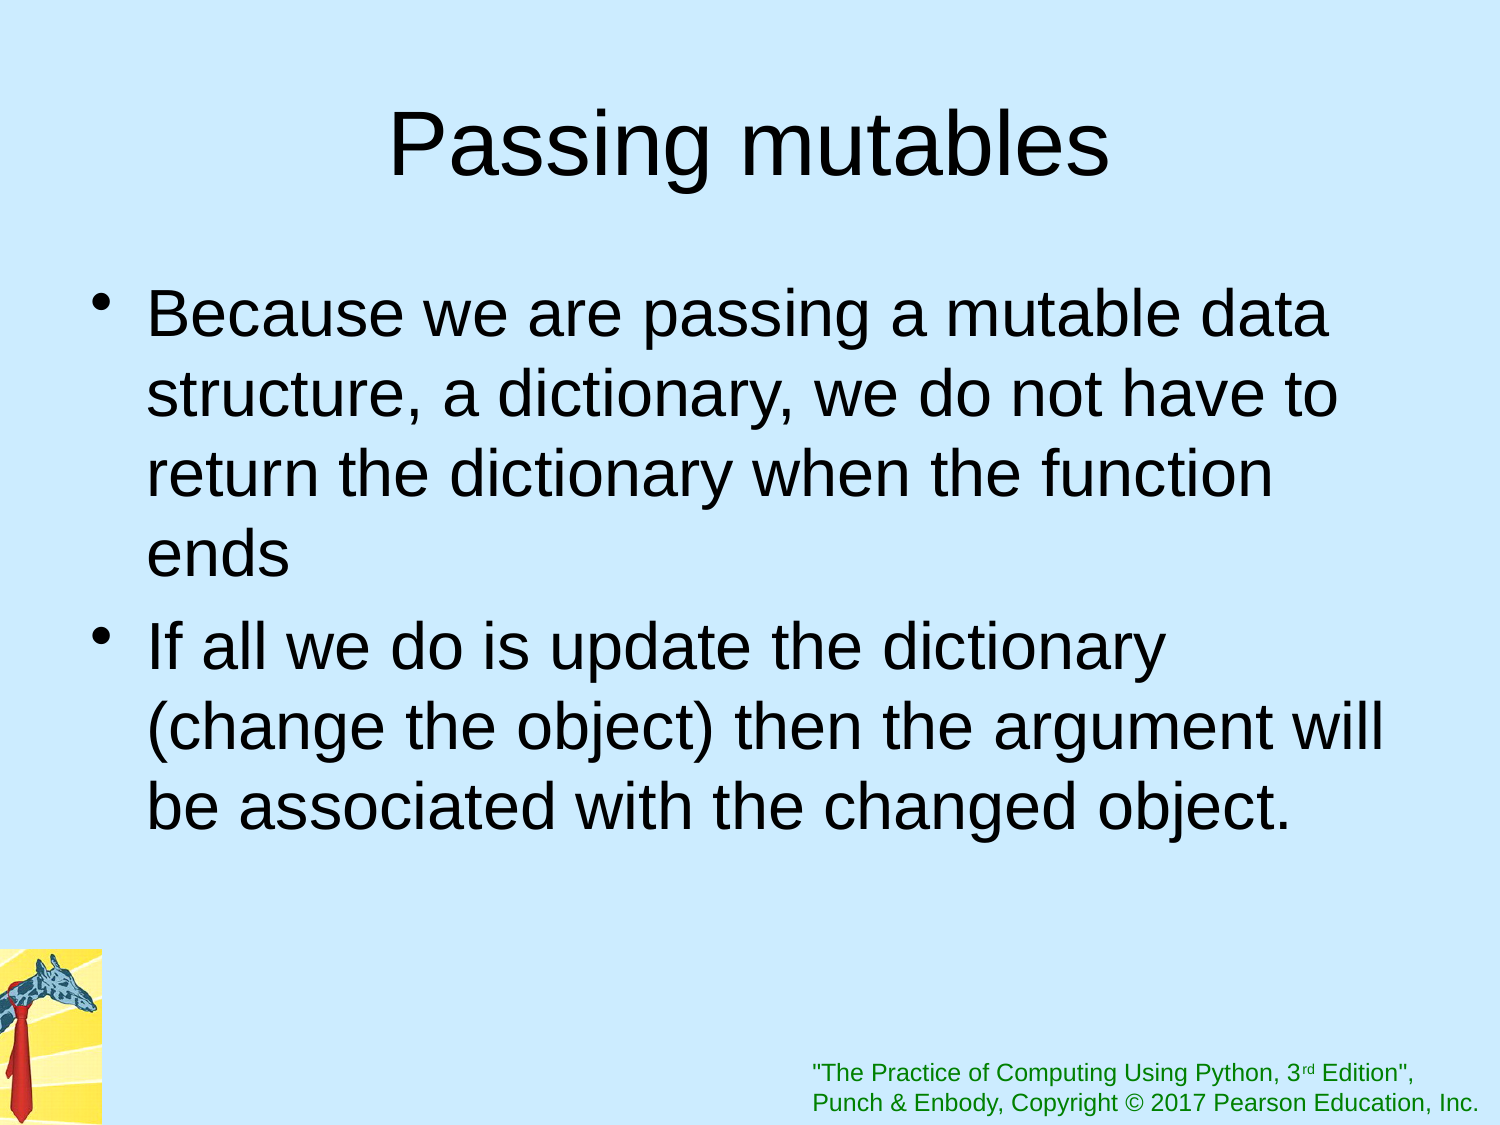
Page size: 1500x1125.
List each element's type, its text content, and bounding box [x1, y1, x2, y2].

picture [0, 949, 102, 1125]
list Because we are passing a mutable data structure, a dictionary, we do not have to return the dictionary when the function ends If all we do is update the dictionary (change the object) then the argument will be associated with the changed object. [75, 262, 1425, 1005]
title Passing mutables [75, 45, 1425, 233]
